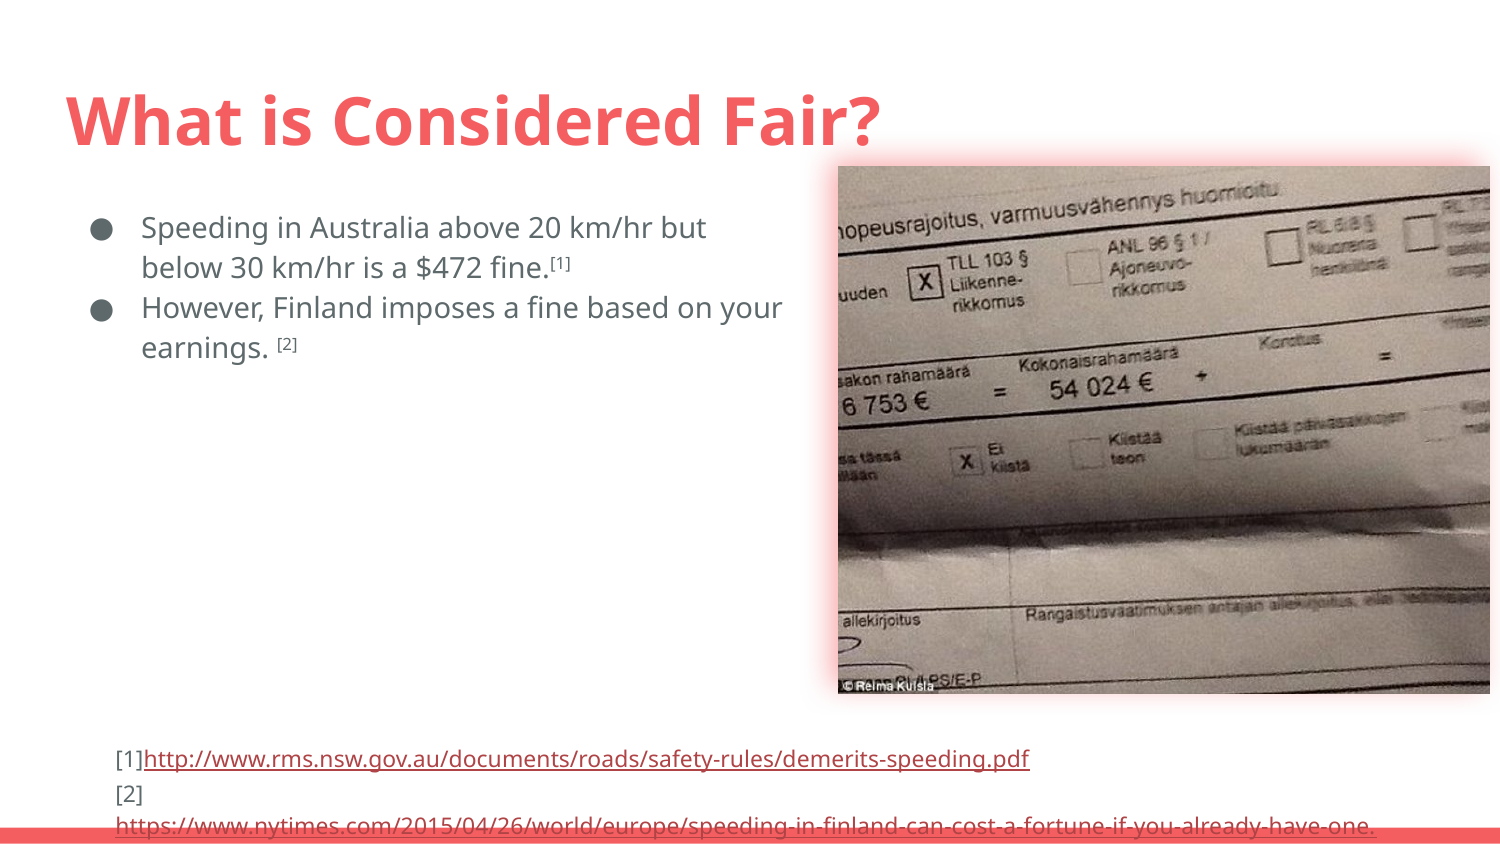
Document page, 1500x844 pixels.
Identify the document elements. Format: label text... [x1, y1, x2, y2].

list Speeding in Australia above 20 km/hr but below 30 km/hr is a $472 fine.[1]​ However, Finland imposes a fine based on your earnings. [2] ​ [51, 189, 811, 609]
text_box [1]http://www.rms.nsw.gov.au/documents/roads/safety-rules/demerits-speeding.pdf​ [2]https://www.nytimes.com/2015/04/26/world/europe/speeding-in-finland-can-cost-a-fortune-if-you-already-have-one.html​ [25, 724, 1401, 807]
title What is Considered Fair? [51, 64, 1449, 167]
picture [838, 166, 1491, 694]
